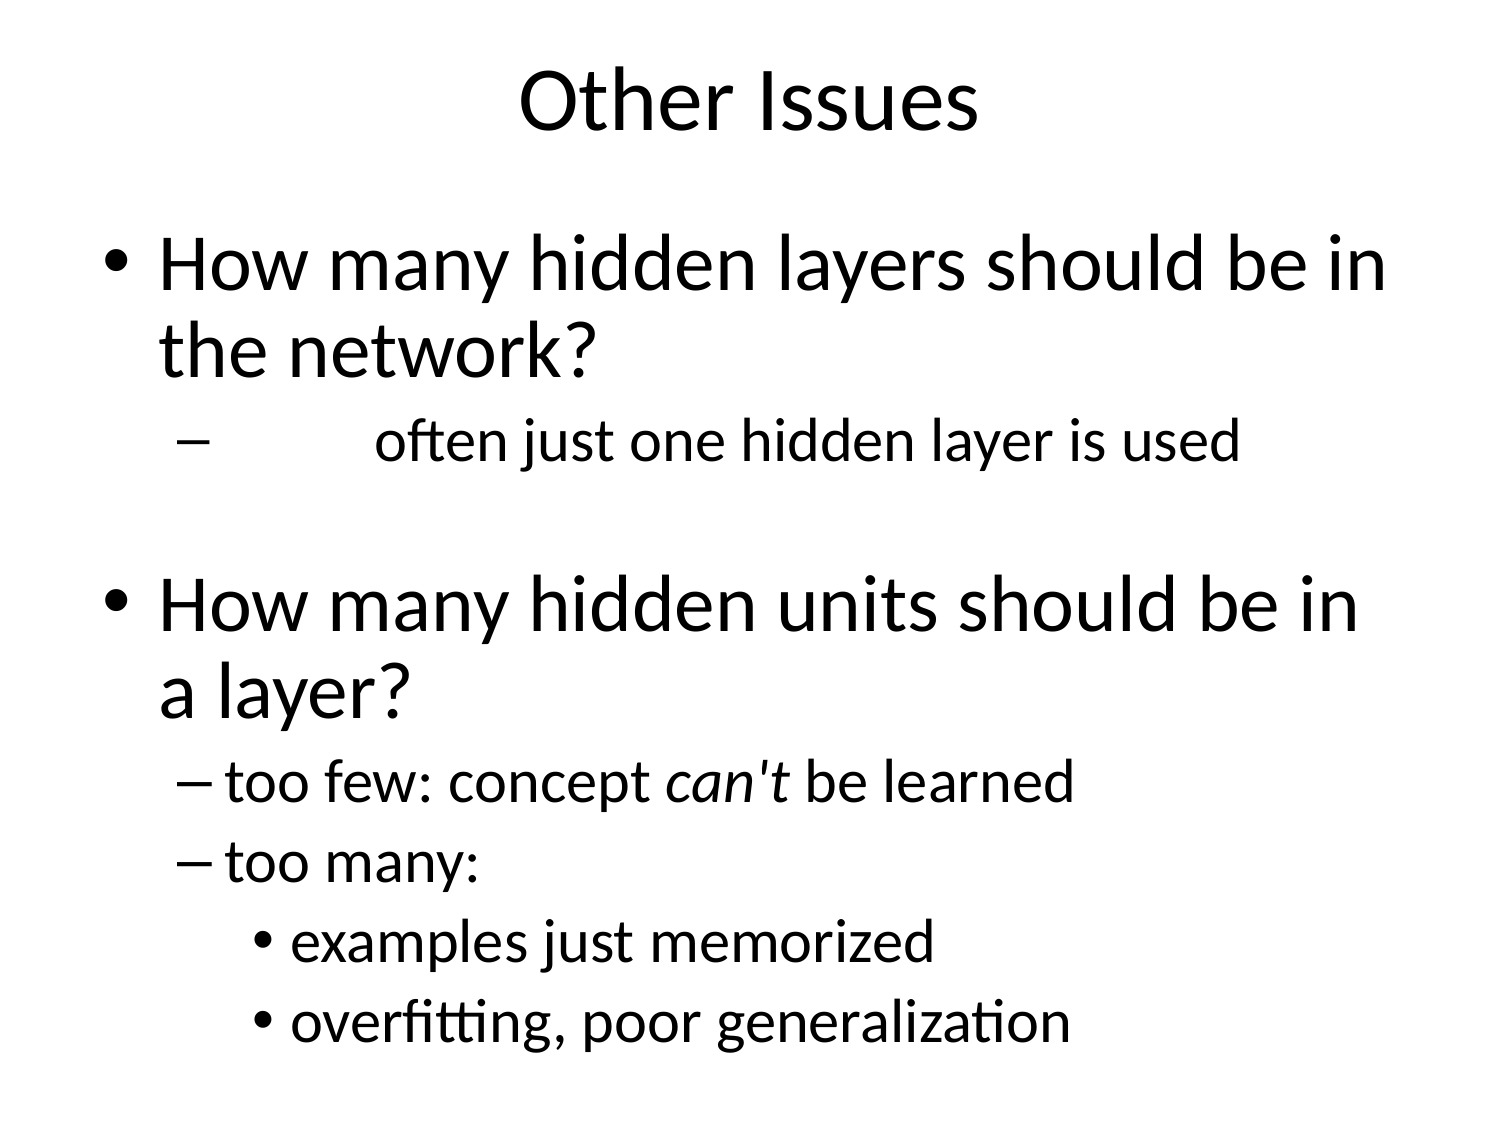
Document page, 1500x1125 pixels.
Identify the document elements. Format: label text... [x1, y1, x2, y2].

list How many hidden layers should be in the network? often just one hidden layer is used How many hidden units should be in a layer? too few: concept can't be learned too many: examples just memorized overfitting, poor generalization [87, 212, 1413, 1088]
title Other Issues [75, 0, 1425, 188]
